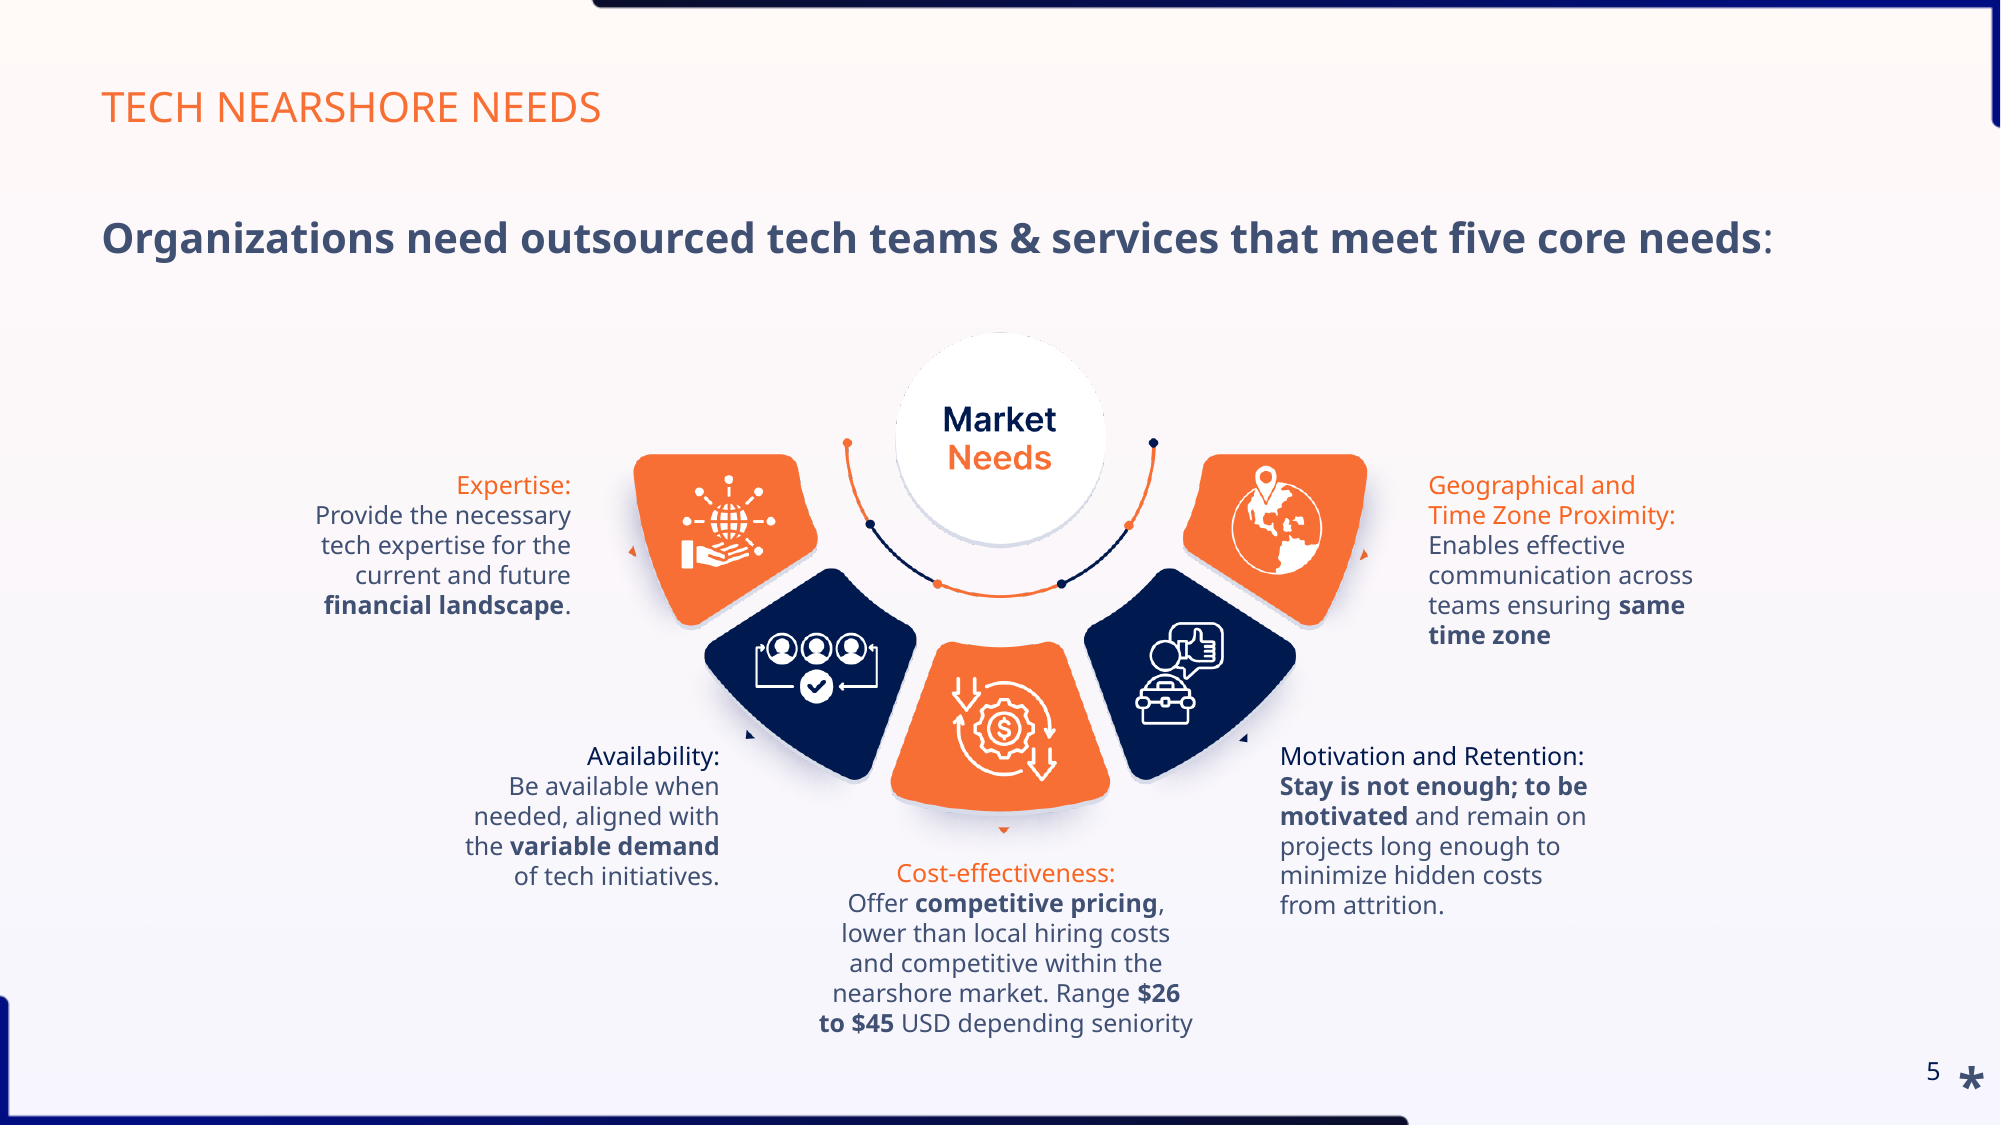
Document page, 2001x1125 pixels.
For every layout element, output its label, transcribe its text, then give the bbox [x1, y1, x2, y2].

slide_number 5 [1894, 1042, 1956, 1103]
picture [0, 0, 2001, 1125]
list TECH NEARSHORE NEEDS [86, 78, 1944, 144]
text_box Organizations need outsourced tech teams & services that meet five core needs: [86, 194, 1917, 270]
text_box Cost-effectiveness: Offer competitive pricing, lower than local hiring costs and competitive within the nearshore market. Range $26 to $45 USD depending seniority [801, 862, 1211, 1046]
text_box Availability: Be available when needed, aligned with the variable demand of tech initiatives. [425, 732, 736, 898]
text_box Geographical and Time Zone Proximity: Enables effective communication across teams ensuring same time zone [1413, 462, 1711, 657]
text_box Expertise: Provide the necessary tech expertise for the current and future financial landscape. [289, 462, 587, 627]
text_box Motivation and Retention: Stay is not enough; to be motivated and remain on projects long enough to minimize hidden costs from attrition. [1264, 732, 1622, 928]
text_box * [1943, 1047, 2000, 1123]
